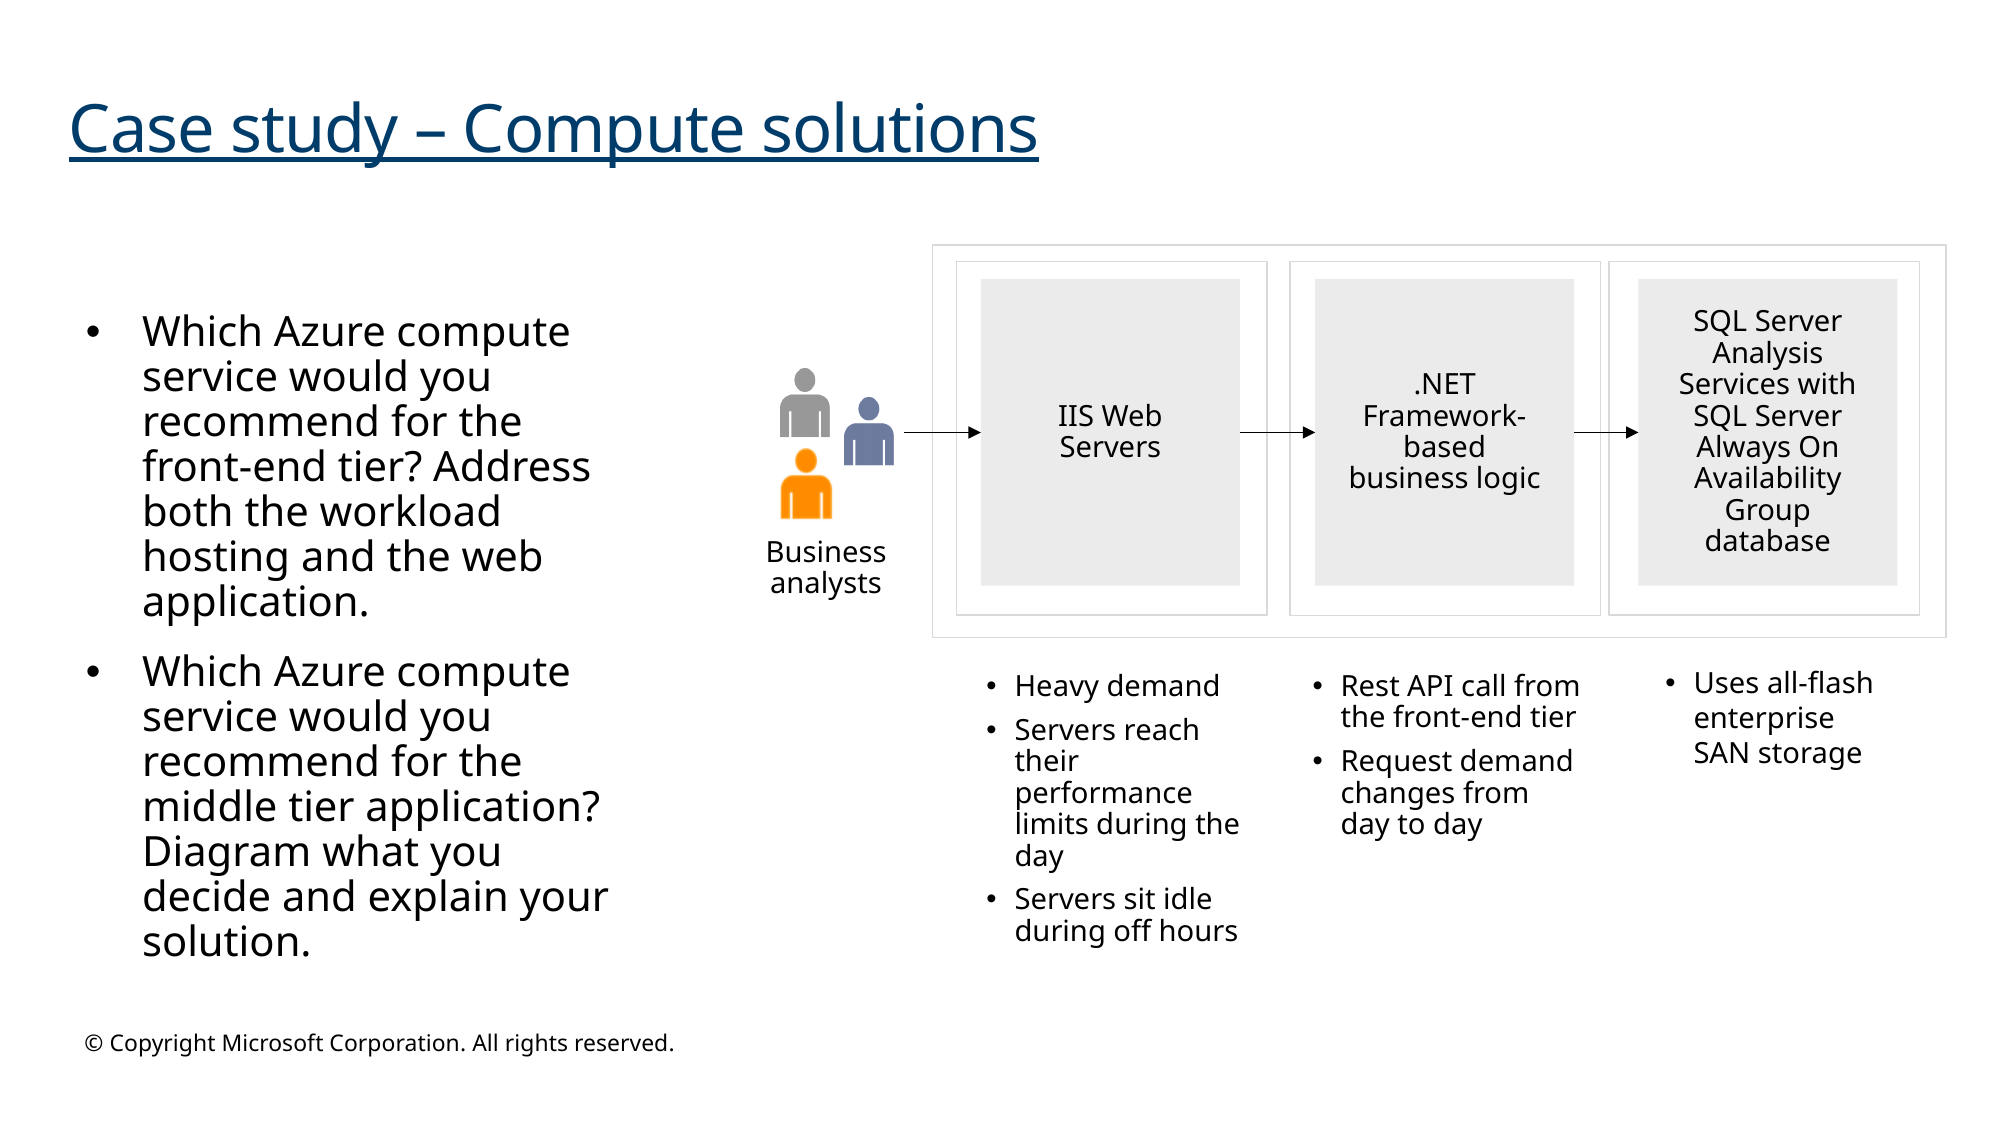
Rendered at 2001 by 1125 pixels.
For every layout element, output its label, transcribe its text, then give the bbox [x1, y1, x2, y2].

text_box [740, 244, 1947, 932]
text_box Which Azure compute service would you recommend for the front-end tier? Address both the workload hosting and the web application. Which Azure compute service would you recommend for the middle tier application? Diagram what you decide and explain your solution. [55, 287, 662, 1060]
title Case study – Compute solutions [68, 72, 1930, 184]
